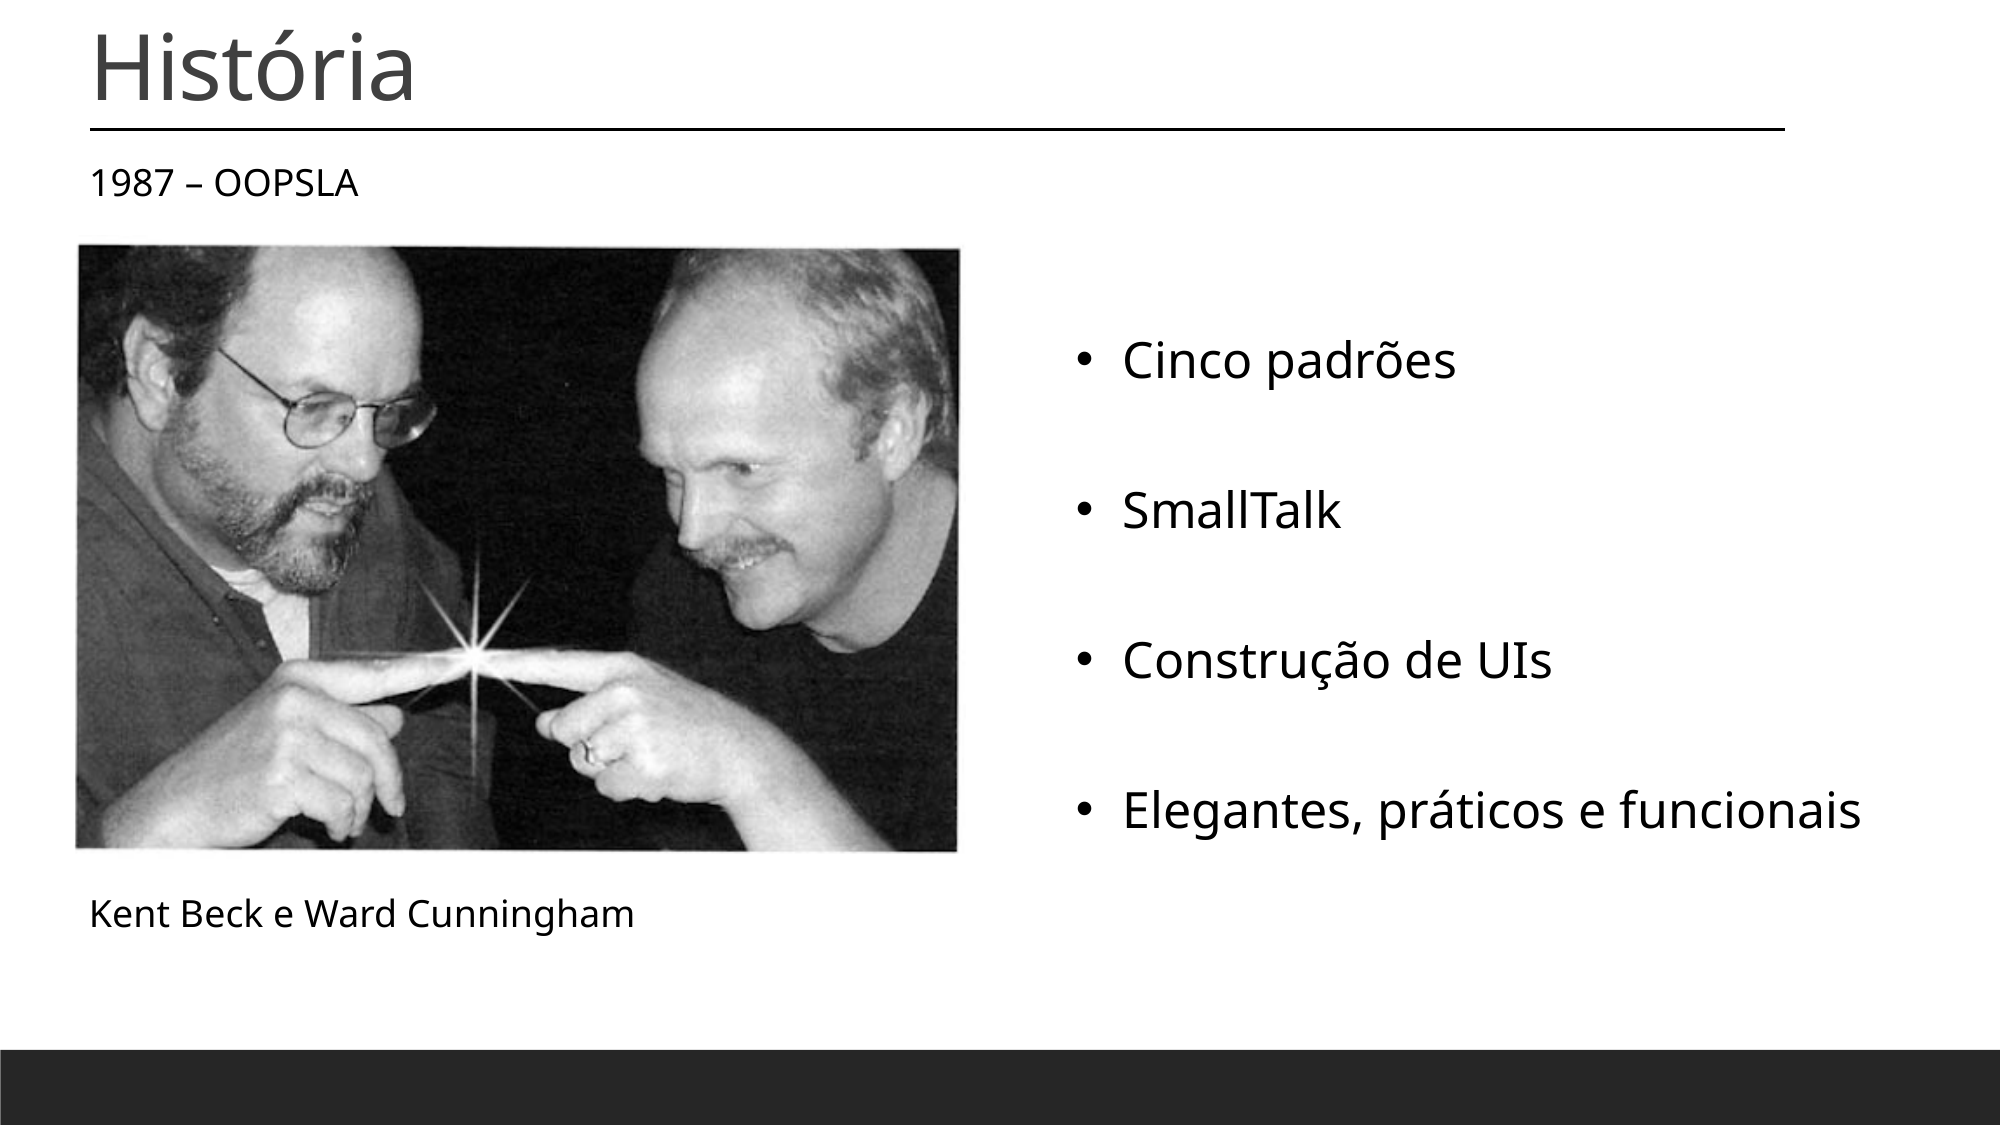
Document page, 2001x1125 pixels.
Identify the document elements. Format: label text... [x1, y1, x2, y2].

text_box 1987 – OOPSLA [74, 151, 616, 212]
text_box Kent Beck e Ward Cunningham [74, 882, 758, 942]
text_box Cinco padrões SmallTalk Construção de UIs Elegantes, práticos e funcionais [1061, 230, 1896, 846]
text_box História [74, 13, 1725, 128]
picture [73, 235, 966, 860]
